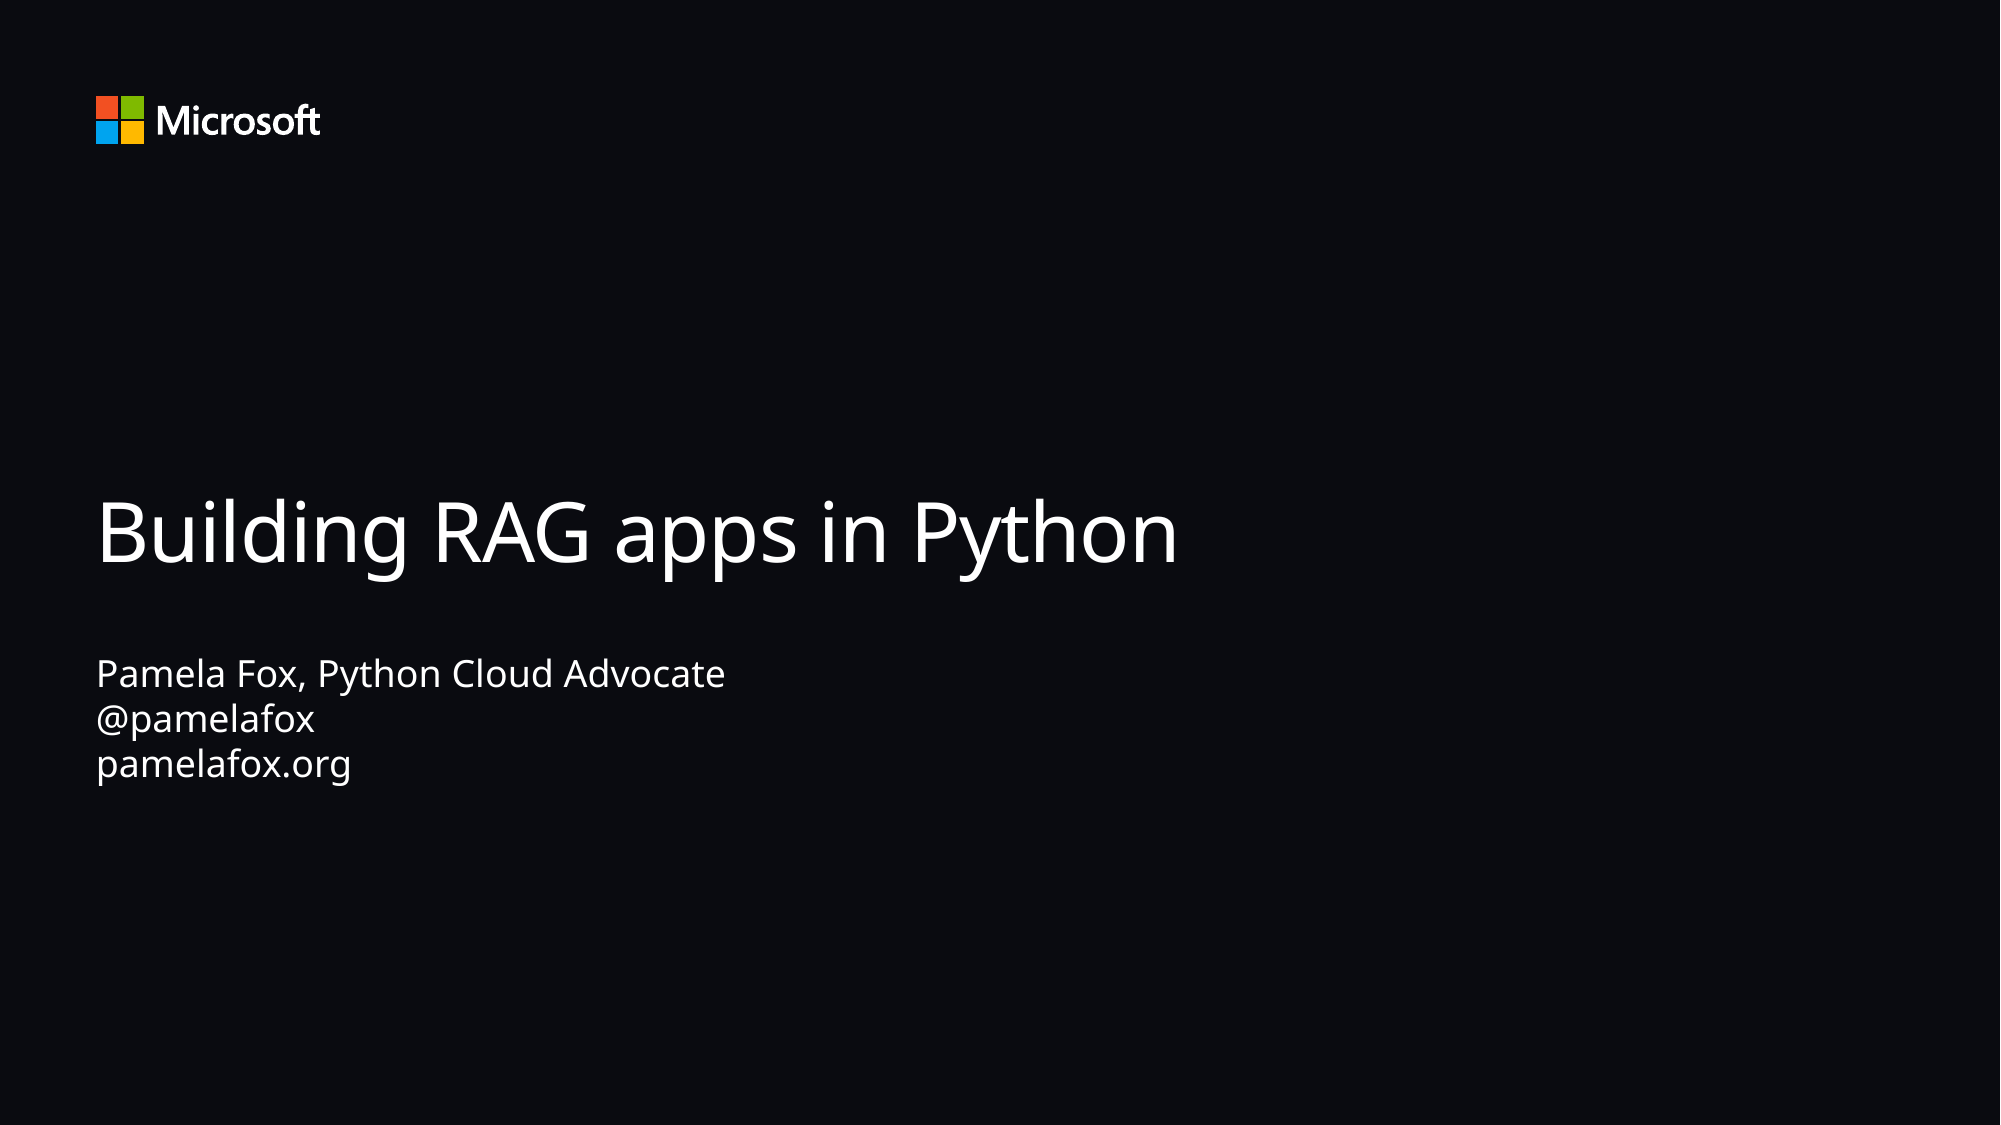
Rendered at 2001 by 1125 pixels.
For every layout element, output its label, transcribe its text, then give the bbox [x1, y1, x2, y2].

title Building RAG apps in Python [95, 478, 1811, 580]
list Pamela Fox, Python Cloud Advocate @pamelafox pamelafox.org [95, 650, 1596, 787]
